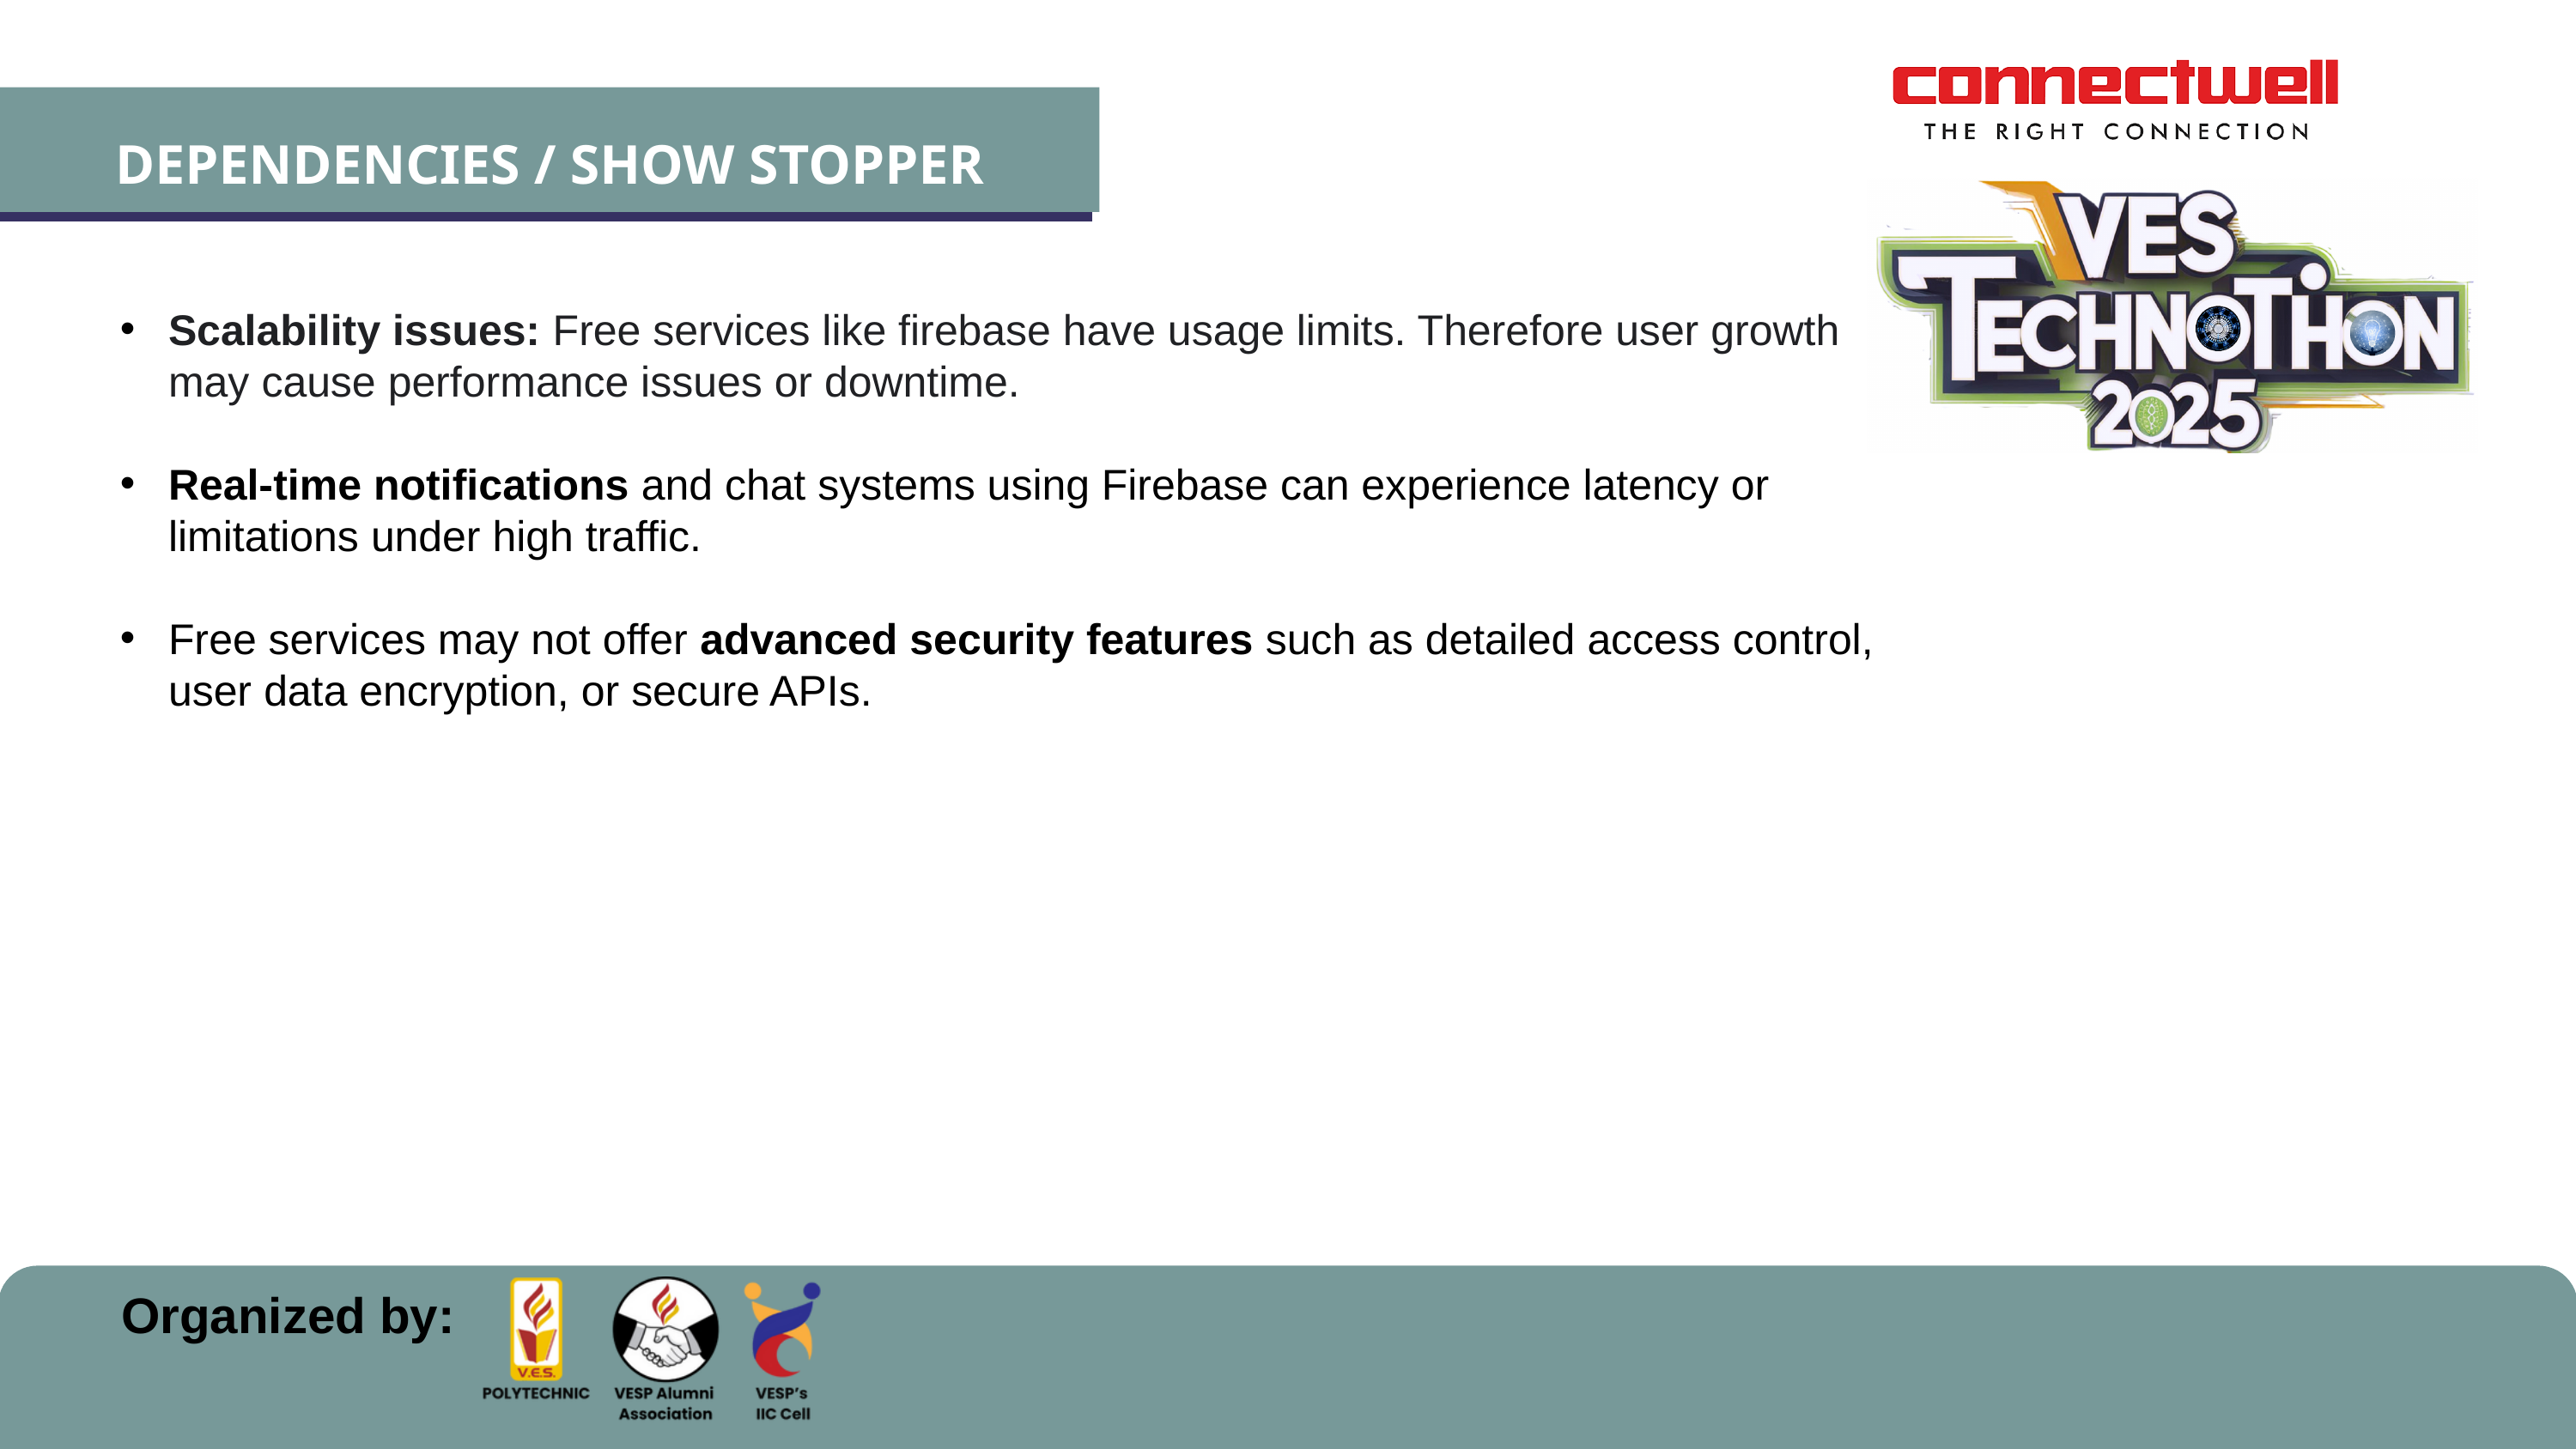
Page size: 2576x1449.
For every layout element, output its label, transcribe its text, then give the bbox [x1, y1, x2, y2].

picture [474, 1276, 848, 1433]
text_box [0, 212, 1092, 221]
picture [1867, 179, 2478, 453]
text_box Scalability issues: Free services like firebase have usage limits. Therefore user growth may cause performance issues or downtime. Real-time notifications and chat systems using Firebase can experience latency or limitations under high traffic. Free services may not offer advanced security features such as detailed access control, user data encryption, or secure APIs. [107, 296, 1899, 773]
text_box DEPENDENCIES / SHOW STOPPER [0, 87, 1100, 212]
picture [1893, 40, 2338, 165]
